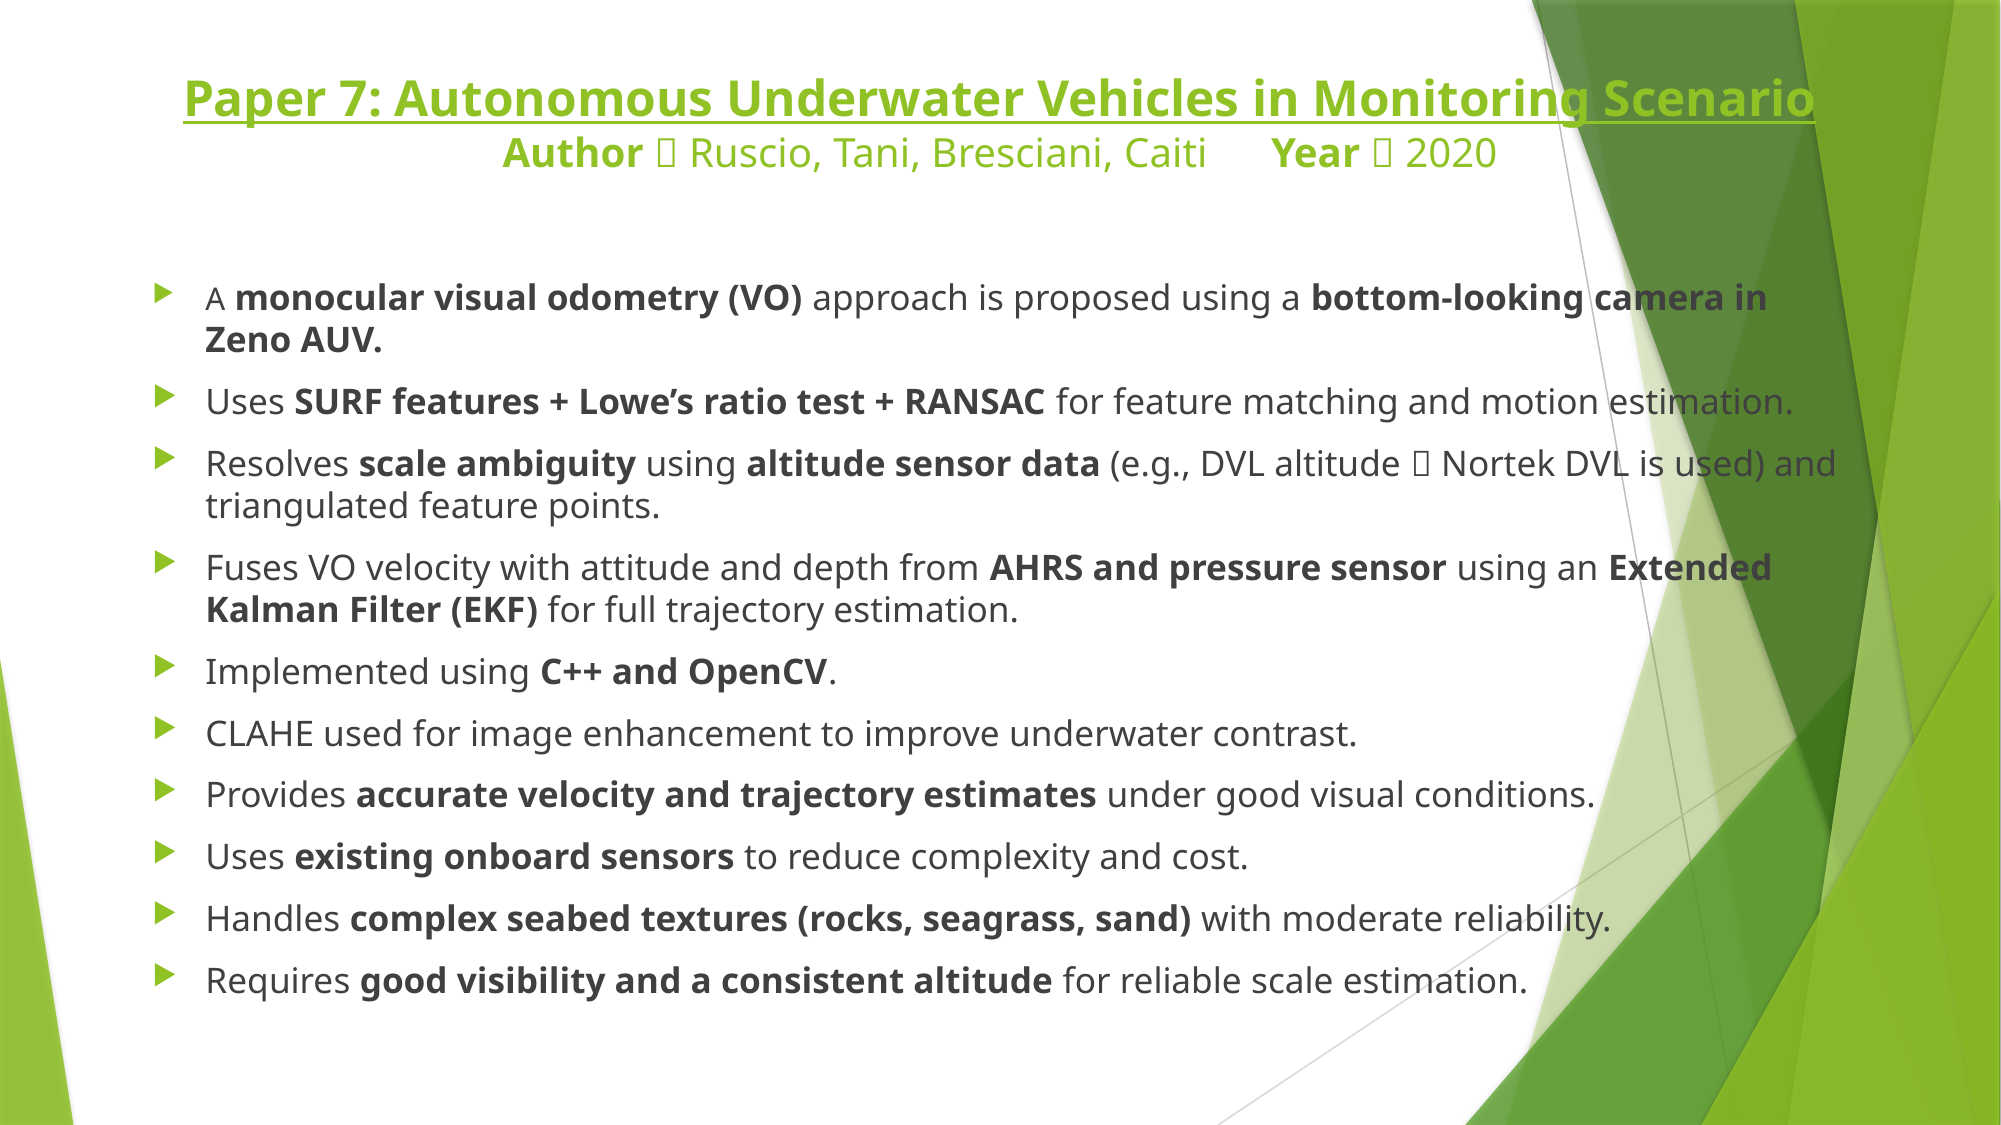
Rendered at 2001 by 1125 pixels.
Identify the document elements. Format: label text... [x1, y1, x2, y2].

list A monocular visual odometry (VO) approach is proposed using a bottom-looking camera in Zeno AUV. Uses SURF features + Lowe’s ratio test + RANSAC for feature matching and motion estimation. Resolves scale ambiguity using altitude sensor data (e.g., DVL altitude  Nortek DVL is used) and triangulated feature points. Fuses VO velocity with attitude and depth from AHRS and pressure sensor using an Extended Kalman Filter (EKF) for full trajectory estimation. Implemented using C++ and OpenCV. CLAHE used for image enhancement to improve underwater contrast. Provides accurate velocity and trajectory estimates under good visual conditions. Uses existing onboard sensors to reduce complexity and cost. Handles complex seabed textures (rocks, seagrass, sand) with moderate reliability. Requires good visibility and a consistent altitude for reliable scale estimation. [137, 267, 1863, 1014]
title Paper 7: Autonomous Underwater Vehicles in Monitoring Scenario Author  Ruscio, Tani, Bresciani, Caiti Year  2020 [137, 59, 1863, 238]
